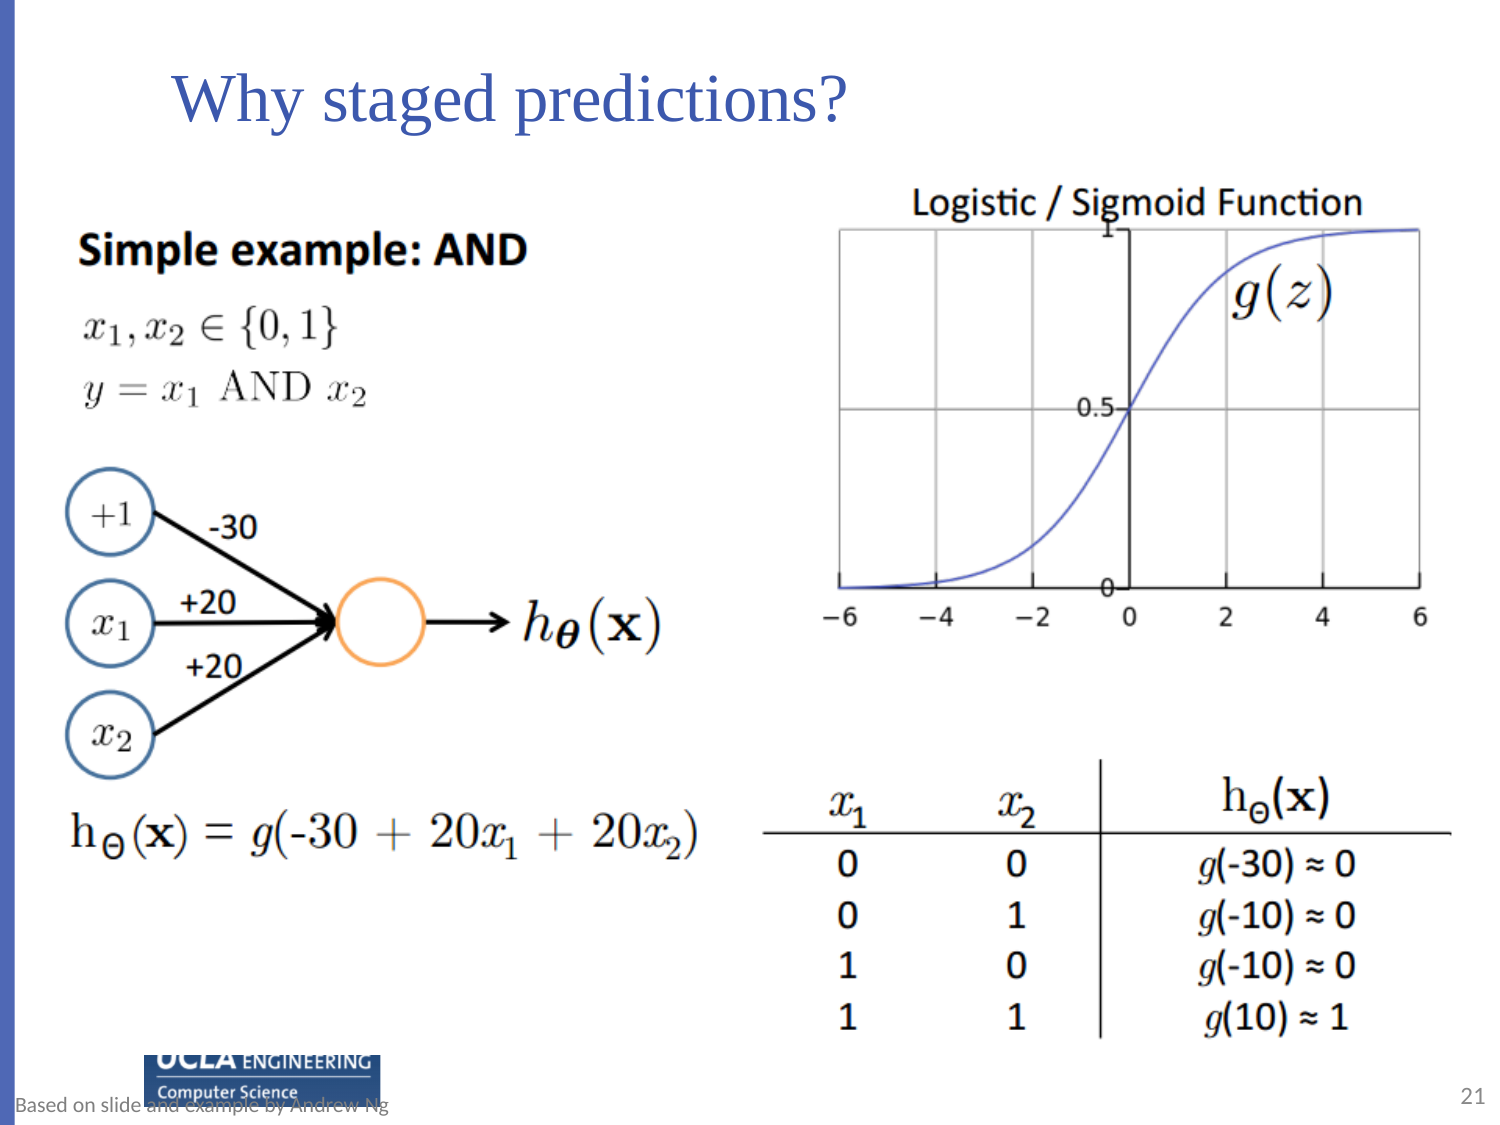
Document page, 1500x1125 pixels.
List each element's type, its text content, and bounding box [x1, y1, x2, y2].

picture [17, 145, 1483, 1090]
text_box Based on slide and example by Andrew Ng [12, 1090, 394, 1118]
text_box 21 [1458, 1080, 1488, 1111]
title Why staged predictions? [103, 0, 1397, 145]
